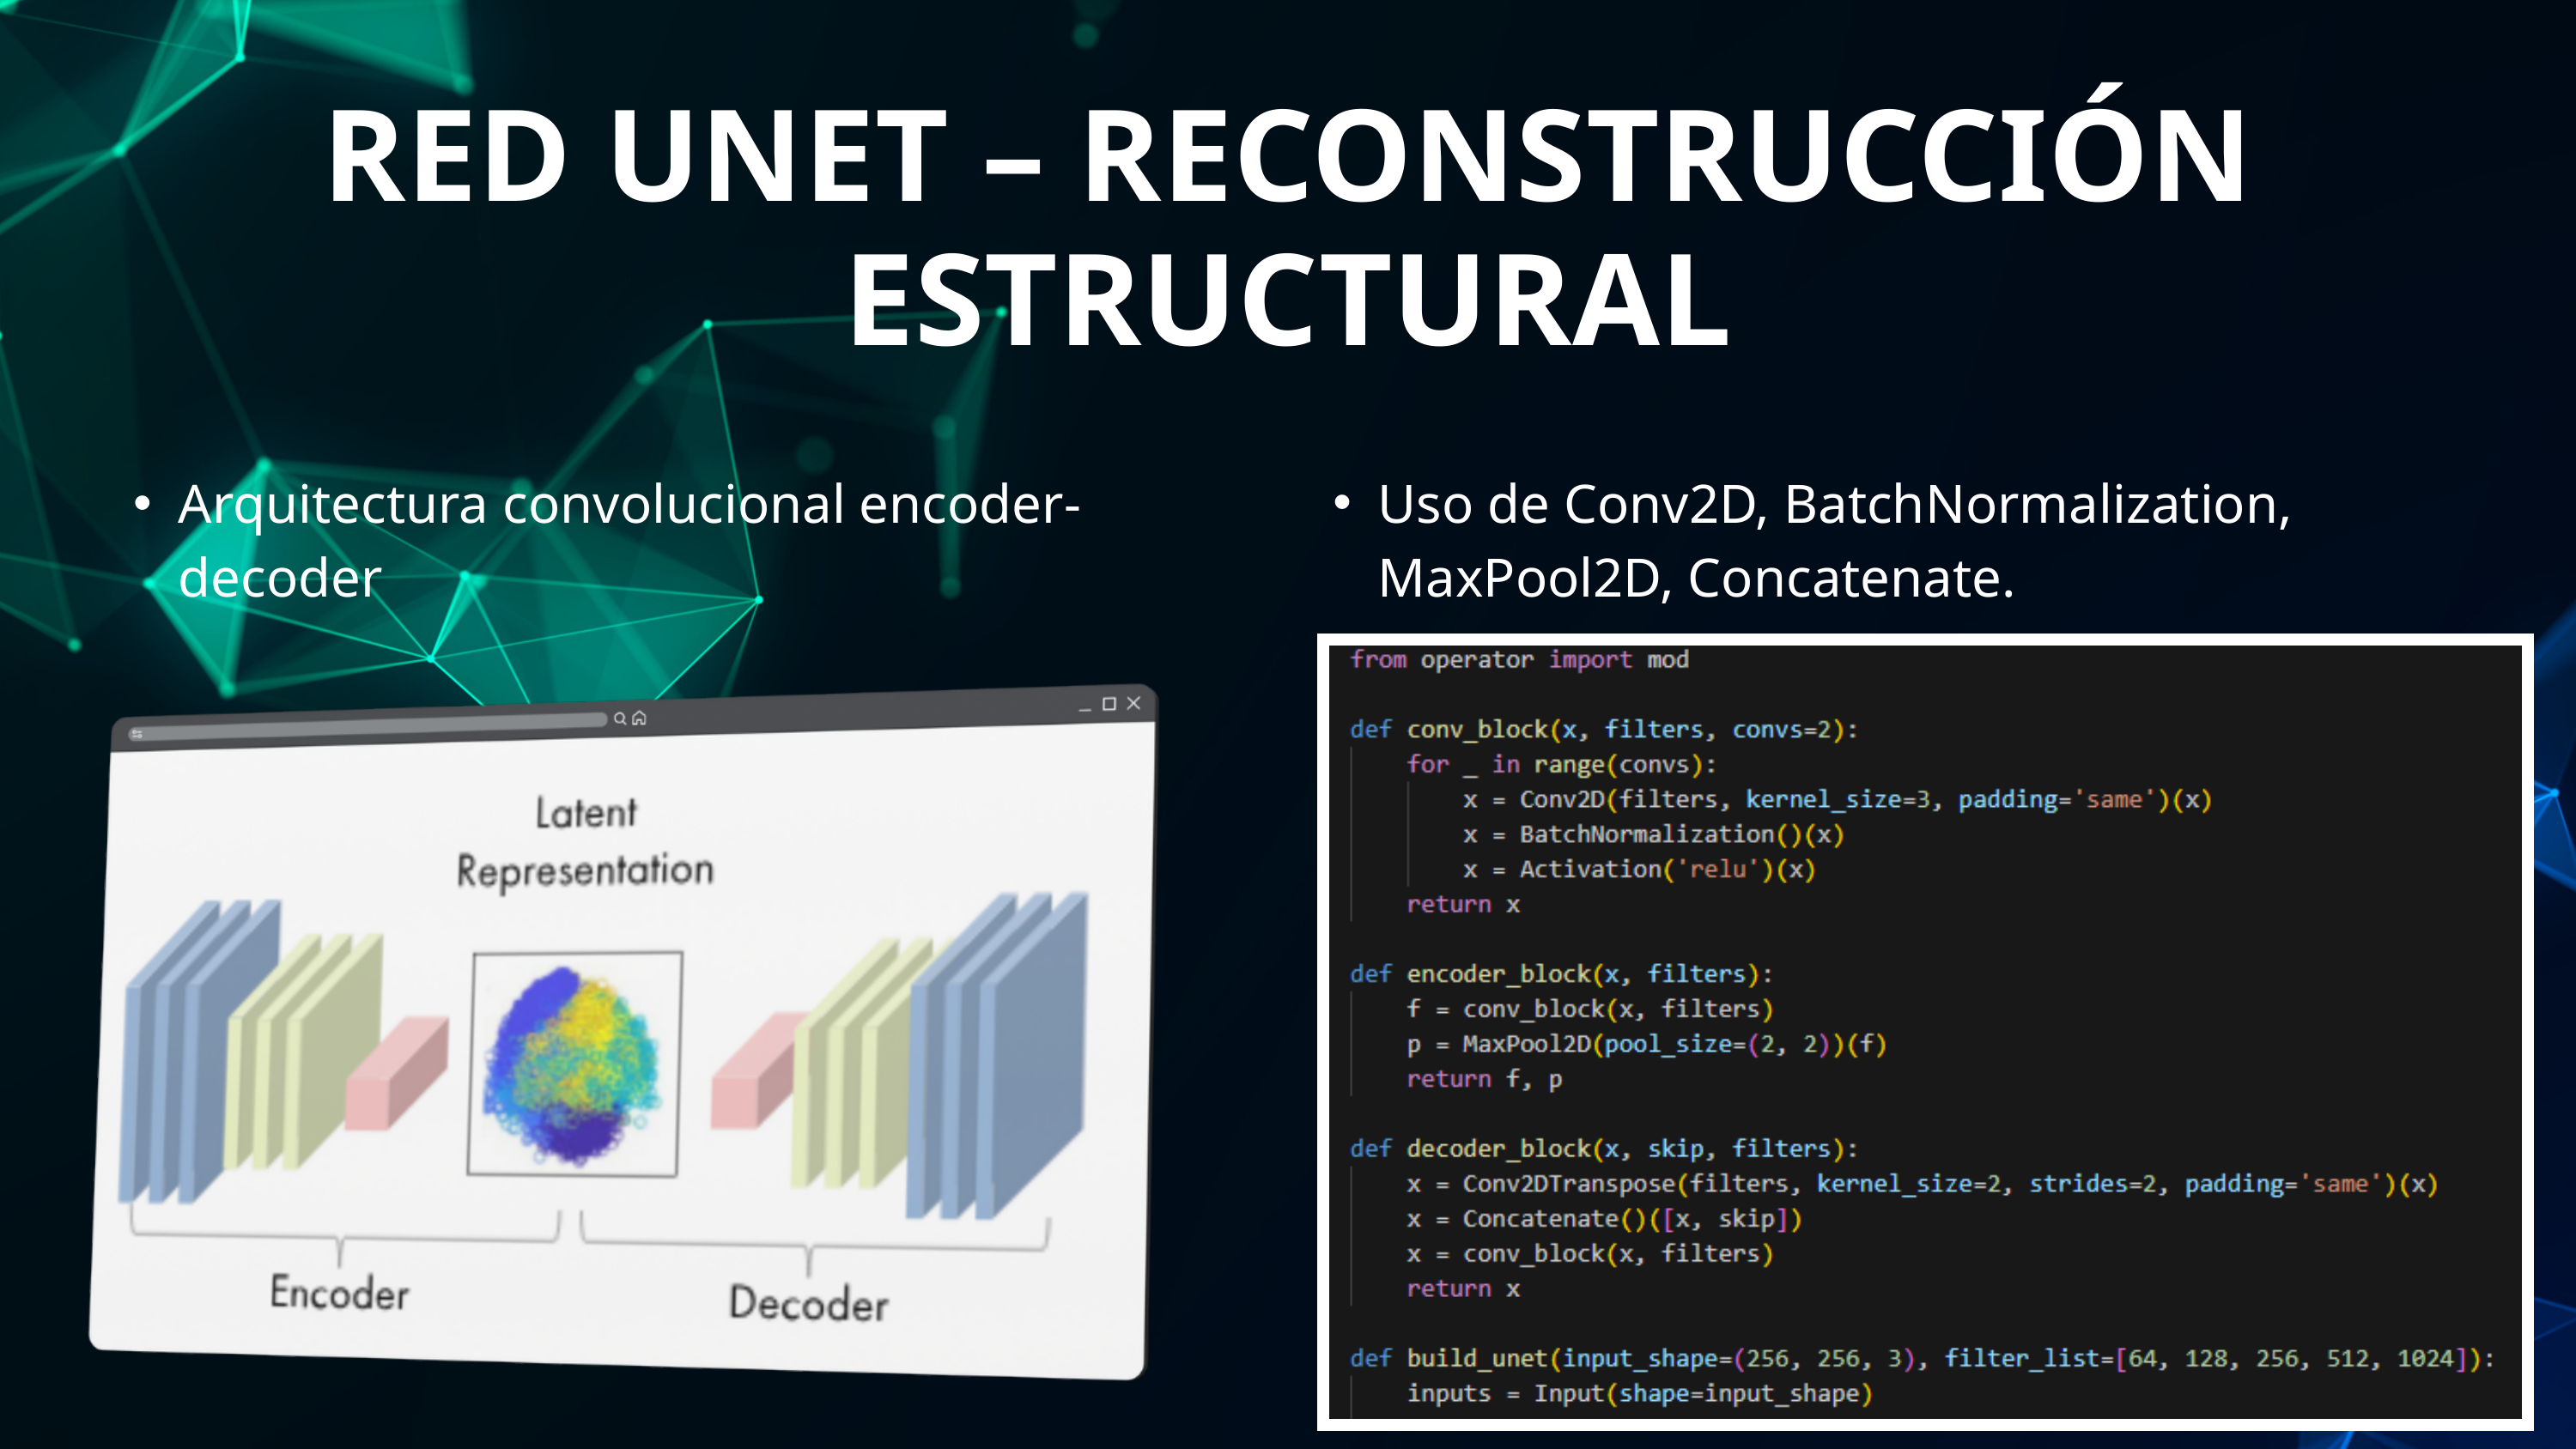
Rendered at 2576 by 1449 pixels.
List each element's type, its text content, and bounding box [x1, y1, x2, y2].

text_box Arquitectura convolucional encoder-decoder [88, 459, 1201, 574]
picture [0, 576, 1267, 1449]
text_box RED UNET – RECONSTRUCCIÓN ESTRUCTURAL [222, 83, 2354, 371]
text_box Uso de Conv2D, BatchNormalization, MaxPool2D, Concatenate. [1287, 459, 2564, 608]
text_box [0, 0, 2576, 1449]
text_box [1323, 640, 2529, 1426]
